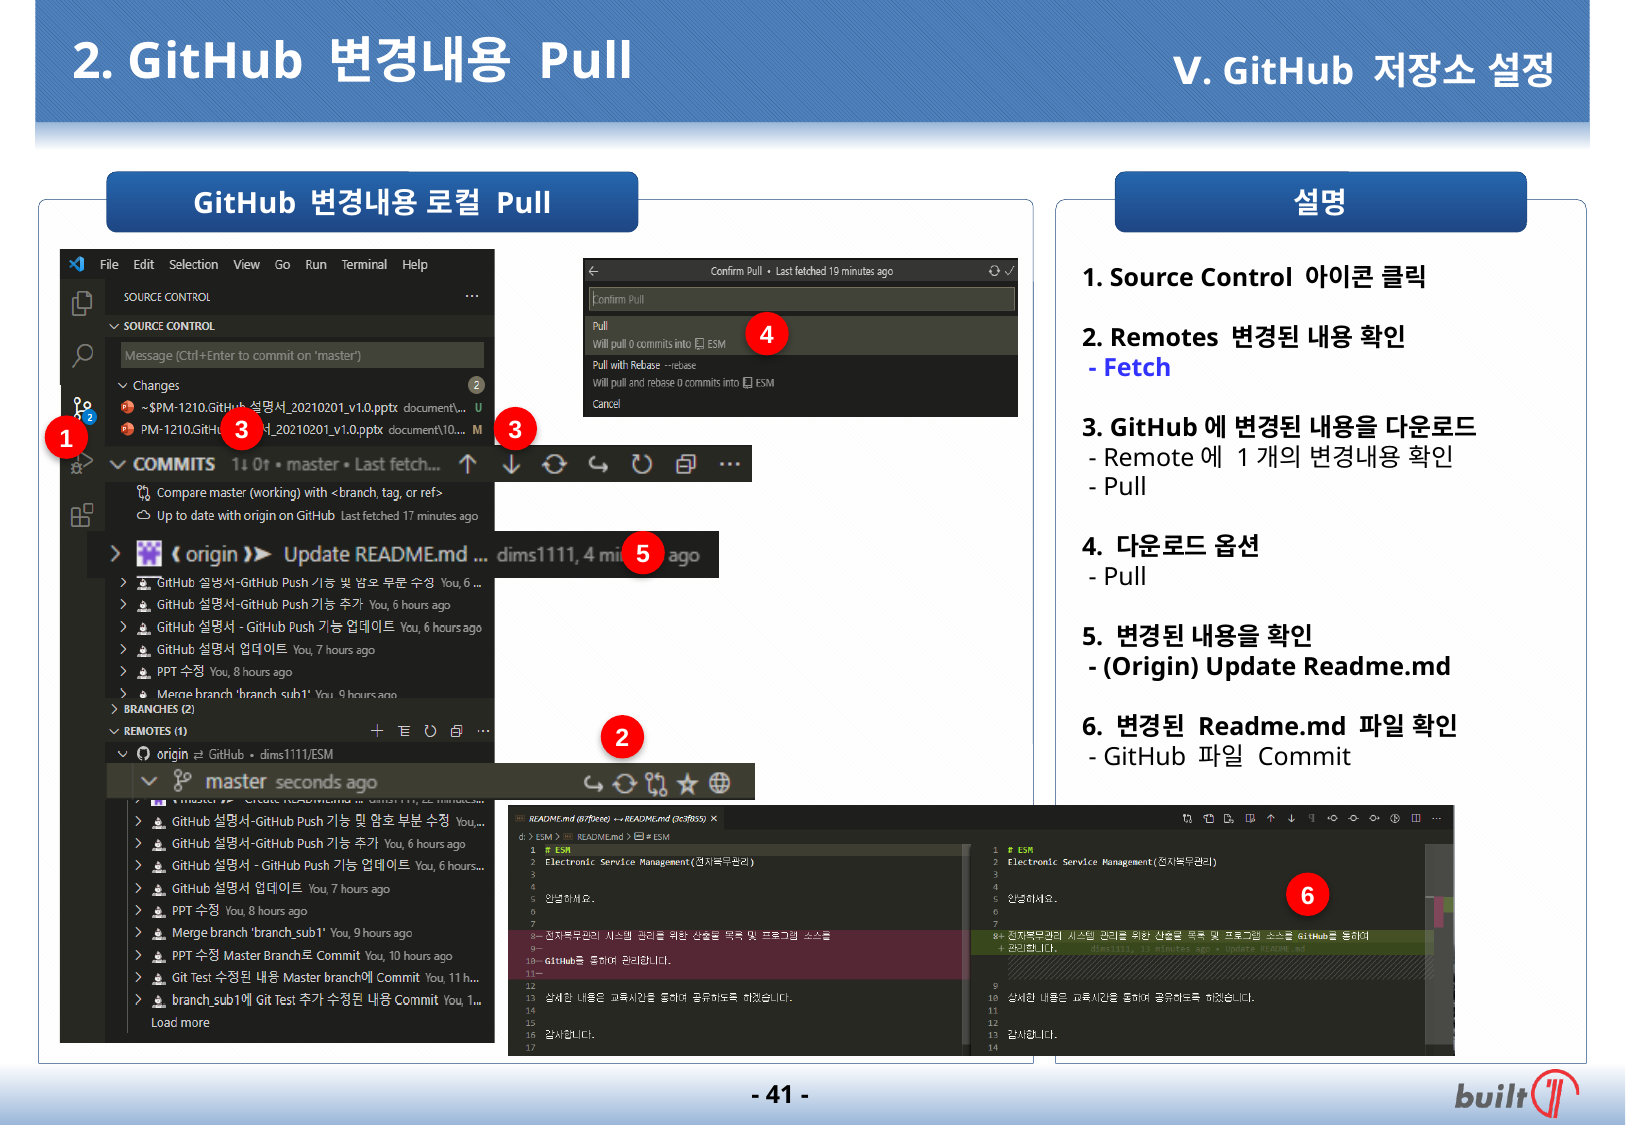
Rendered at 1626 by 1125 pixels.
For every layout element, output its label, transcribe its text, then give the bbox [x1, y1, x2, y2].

text_box 2 [601, 715, 644, 759]
picture [1455, 1069, 1585, 1120]
picture [59, 249, 755, 1043]
title 2. GitHub 변경내용 Pull [57, 8, 893, 109]
text_box 3 [500, 407, 537, 443]
list Ⅴ. GitHub 저장소 설정 [893, 8, 1572, 109]
text_box 설명 [1115, 171, 1527, 233]
picture [508, 805, 1455, 1057]
picture [582, 258, 1019, 417]
text_box [36, 197, 1036, 1066]
text_box GitHub 변경내용 로컬 Pull [106, 171, 639, 233]
text_box 1 [45, 419, 54, 455]
text_box 1. Source Control 아이콘 클릭 2. Remotes 변경된 내용 확인 - Fetch 3. GitHub에 변경된 내용을 다운로드 - Remote에 1개의 변경내용 확인 - Pull 4. 다운로드 옵션 - Pull 5. 변경된 내용을 확인 - (Origin) Update Readme.md 6. 변경된 Readme.md 파일 확인 - GitHub 파일 Commit [1053, 197, 1589, 1066]
